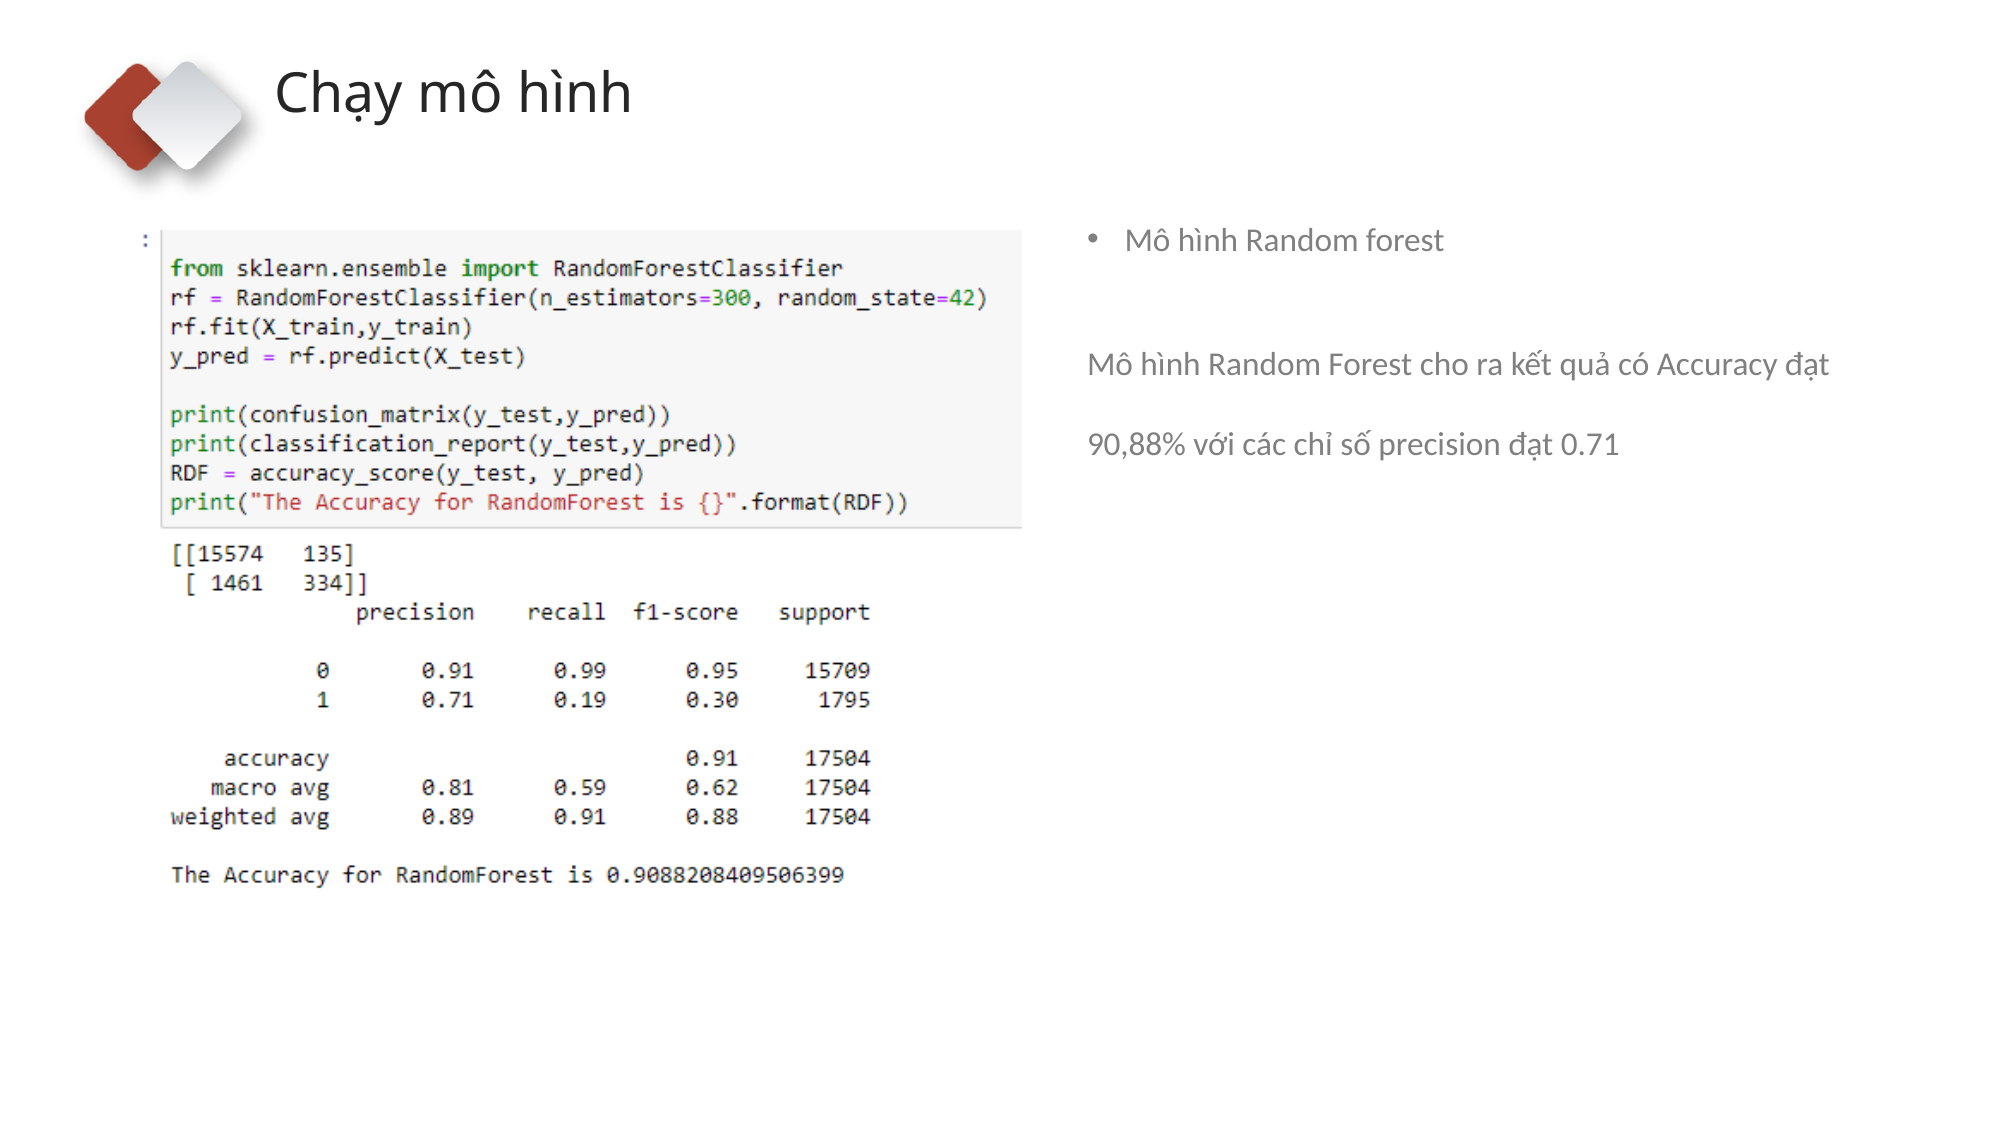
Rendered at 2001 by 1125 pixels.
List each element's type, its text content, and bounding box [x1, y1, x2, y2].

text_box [65, 45, 651, 201]
list Mô hình Random forest [1072, 214, 1935, 293]
picture [142, 230, 1022, 895]
list Mô hình Random Forest cho ra kết quả có Accuracy đạt 90,88% với các chỉ số precision đạt 0.71 [1072, 294, 1935, 682]
